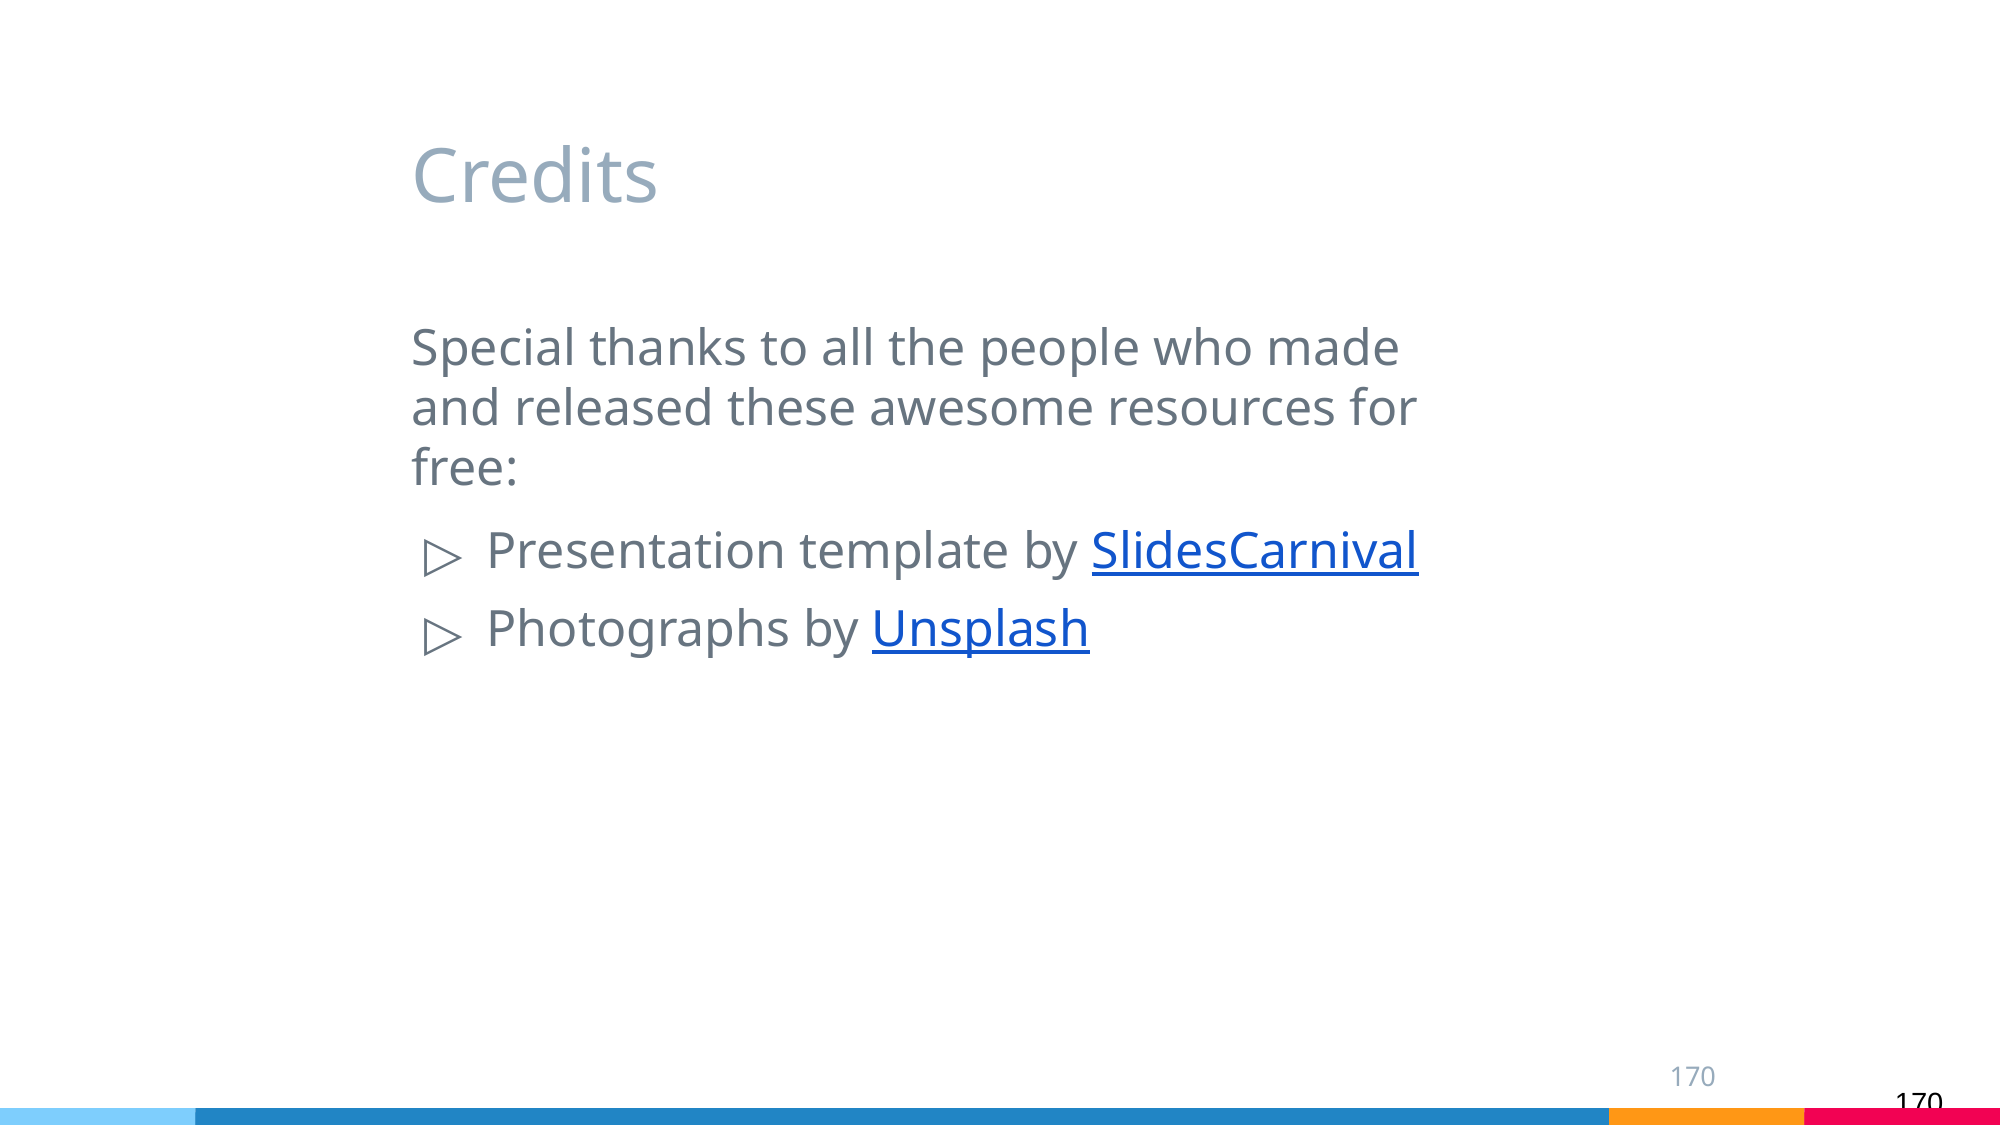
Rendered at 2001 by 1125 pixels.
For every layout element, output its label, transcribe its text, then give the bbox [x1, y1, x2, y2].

list Special thanks to all the people who made and released these awesome resources for free: Presentation template by SlidesCarnival Photographs by Unsplash [396, 300, 1457, 1078]
title Credits [396, 45, 1457, 233]
slide_number 170 [1641, 1043, 1732, 1113]
